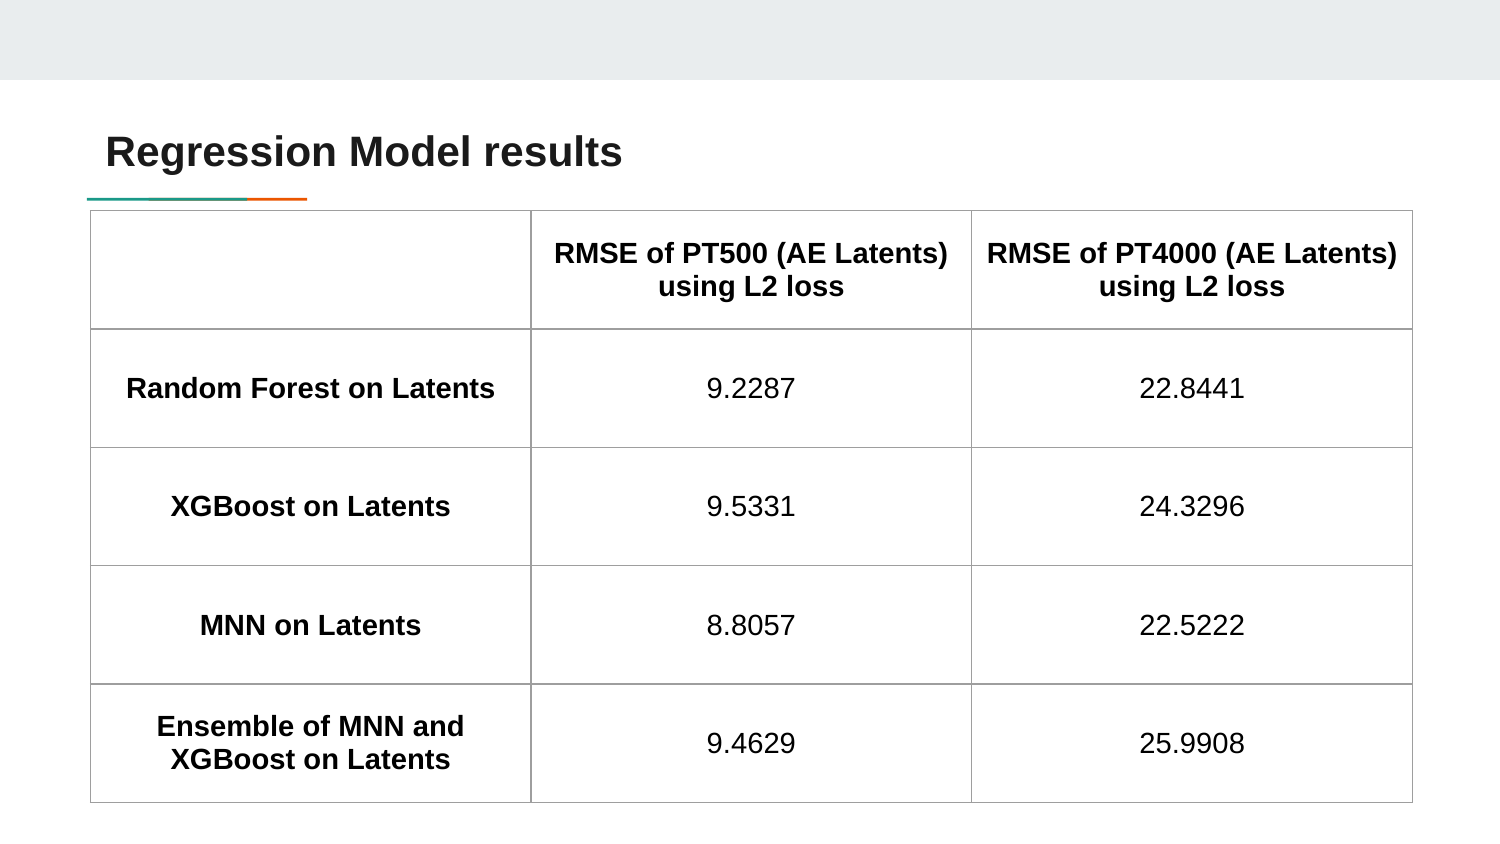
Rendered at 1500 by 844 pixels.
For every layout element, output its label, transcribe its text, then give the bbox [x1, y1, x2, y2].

table_cell Random Forest on Latents [91, 330, 530, 447]
table_cell MNN on Latents [91, 566, 530, 683]
table_cell Ensemble of MNN and XGBoost on Latents [91, 685, 530, 802]
table_header RMSE of PT4000 (AE Latents) using L2 loss [972, 211, 1412, 328]
table_cell 24.3296 [972, 448, 1412, 565]
table_cell 9.2287 [532, 330, 971, 447]
table_cell 22.5222 [972, 566, 1412, 683]
table_cell XGBoost on Latents [91, 448, 530, 565]
title Regression Model results [90, 108, 1352, 197]
table_cell 25.9908 [972, 685, 1412, 802]
table_cell 8.8057 [532, 566, 971, 683]
table_cell 9.4629 [532, 685, 971, 802]
table_header [91, 211, 530, 328]
table_header RMSE of PT500 (AE Latents) using L2 loss [532, 211, 971, 328]
table_cell 22.8441 [972, 330, 1412, 447]
table_cell 9.5331 [532, 448, 971, 565]
